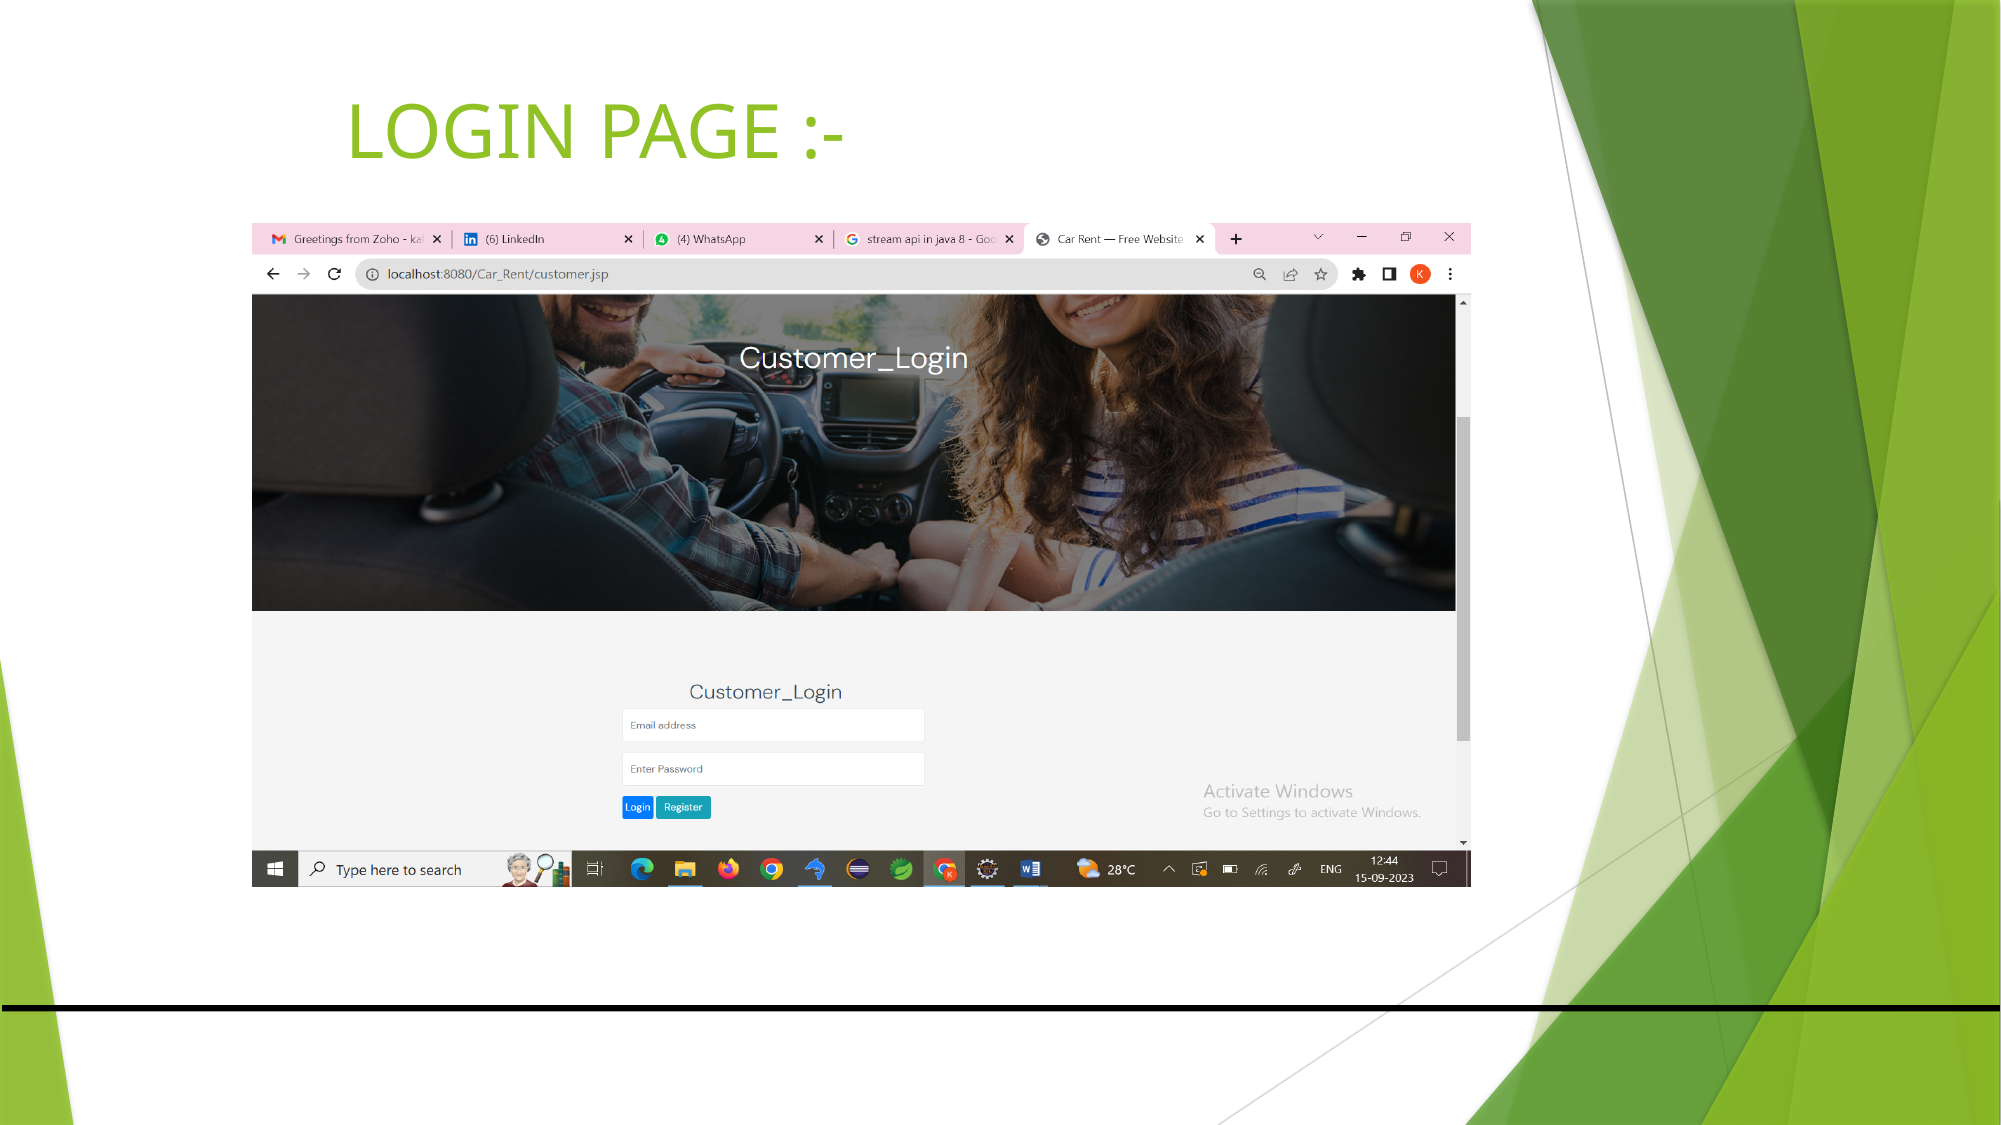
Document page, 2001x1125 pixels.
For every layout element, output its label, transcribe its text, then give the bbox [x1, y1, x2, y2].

text_box LOGIN PAGE :- [233, 56, 959, 174]
picture [252, 223, 1471, 888]
